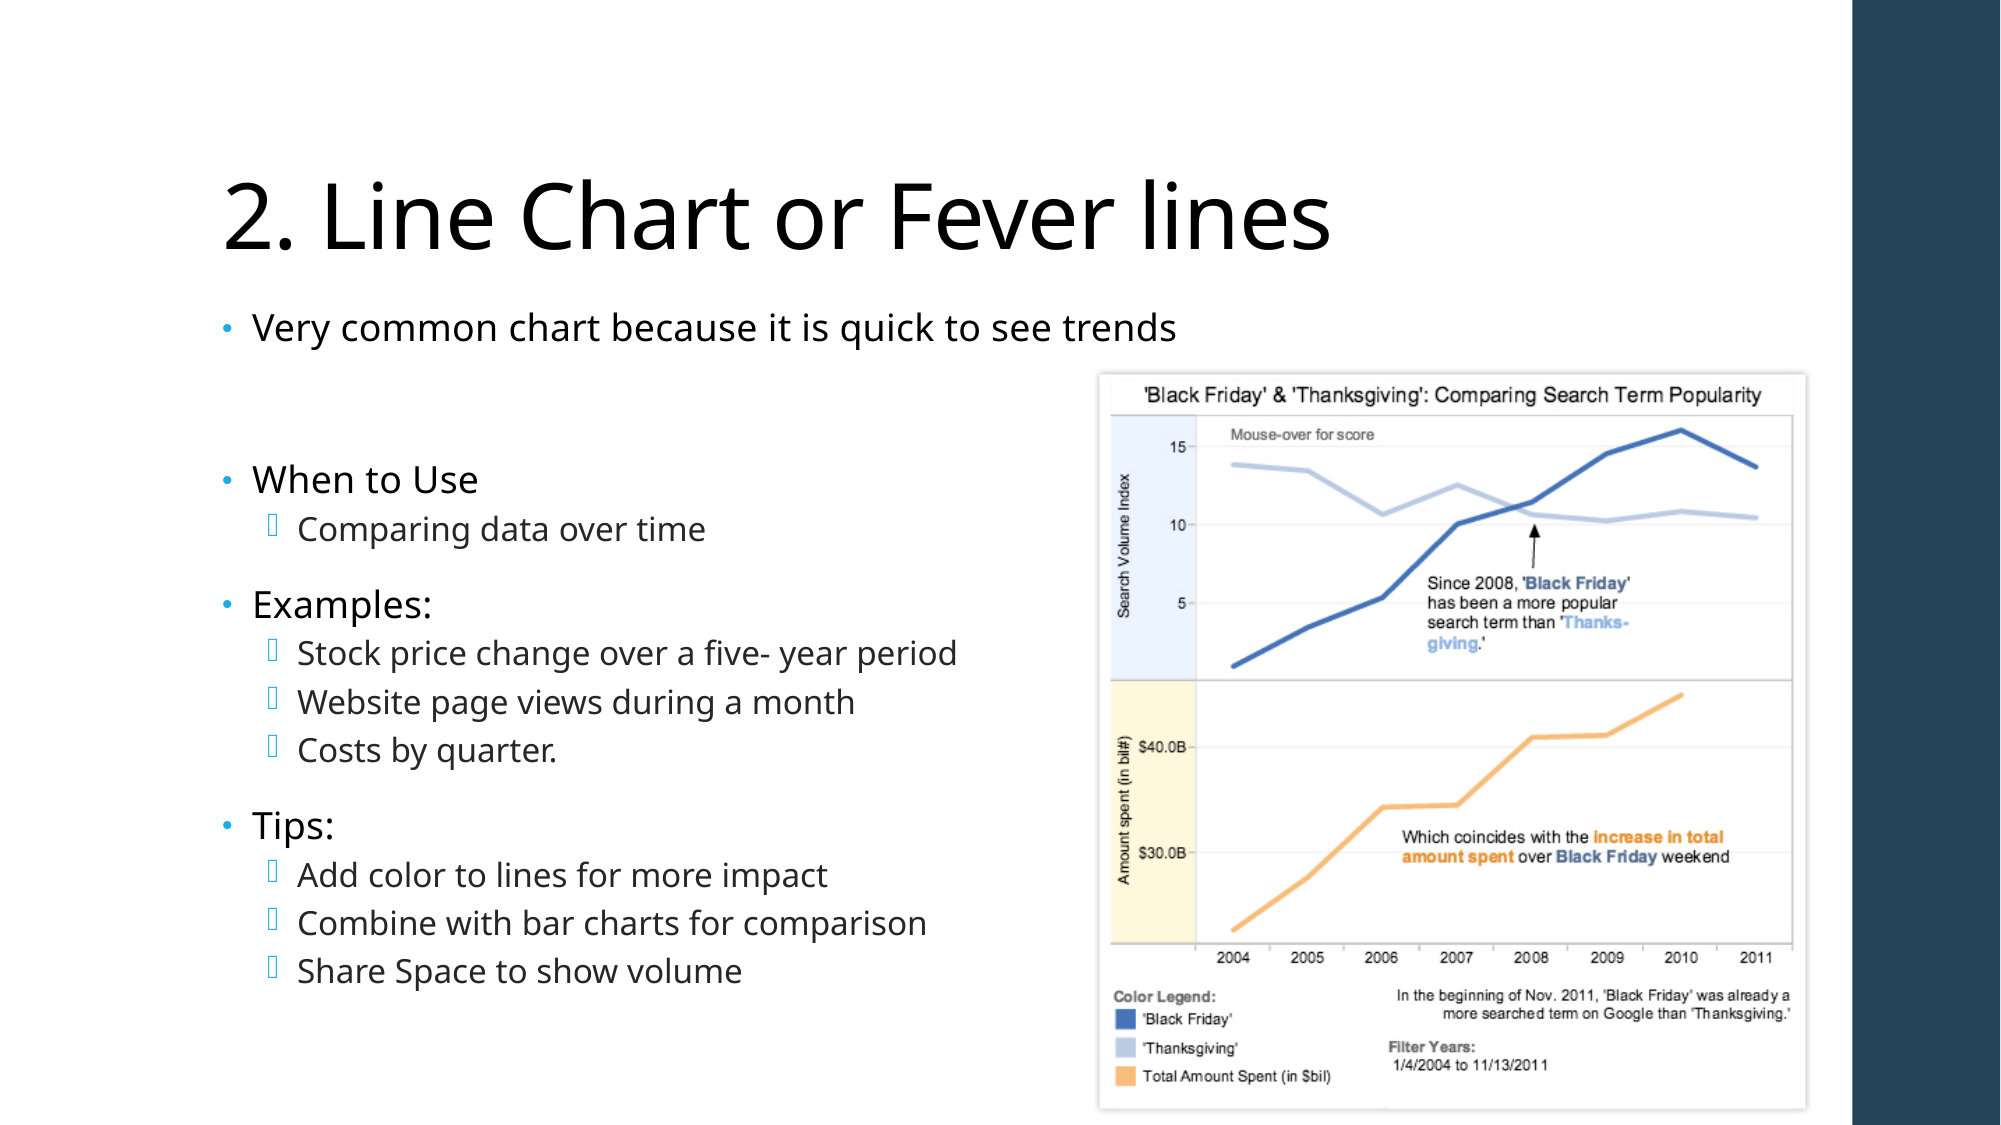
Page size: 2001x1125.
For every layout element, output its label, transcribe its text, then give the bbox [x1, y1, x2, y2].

title 2. Line Chart or Fever lines [206, 60, 1797, 278]
list Very common chart because it is quick to see trends When to Use Comparing data over time Examples: Stock price change over a five- year period Website page views during a month Costs by quarter. Tips: Add color to lines for more impact Combine with bar charts for comparison Share Space to show volume [206, 299, 1853, 1014]
picture [1082, 355, 1821, 1125]
